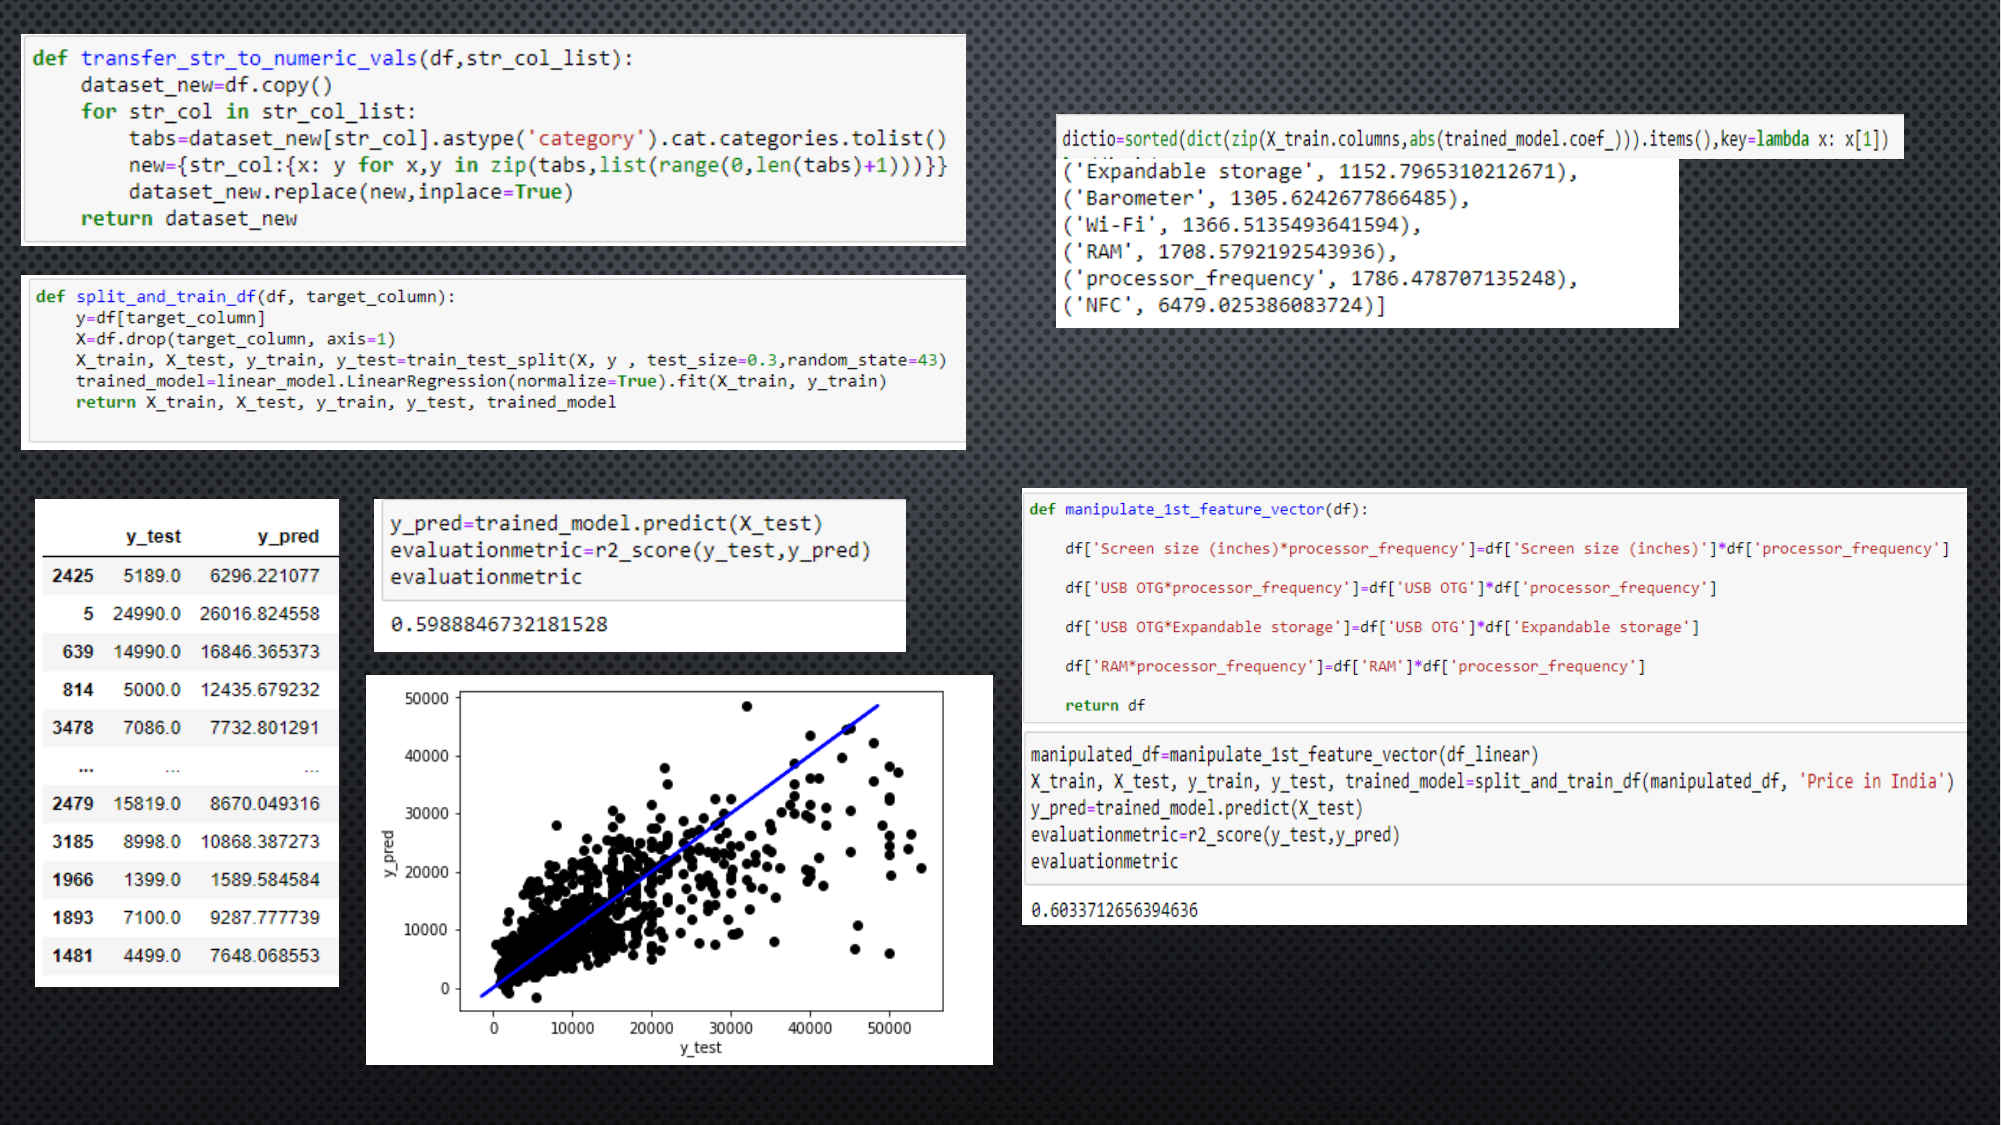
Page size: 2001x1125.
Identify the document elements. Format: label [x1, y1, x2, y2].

picture [21, 274, 966, 450]
picture [366, 675, 993, 1065]
picture [374, 499, 907, 652]
picture [1055, 114, 1904, 328]
picture [34, 499, 339, 987]
picture [21, 34, 966, 247]
picture [1022, 488, 1967, 925]
